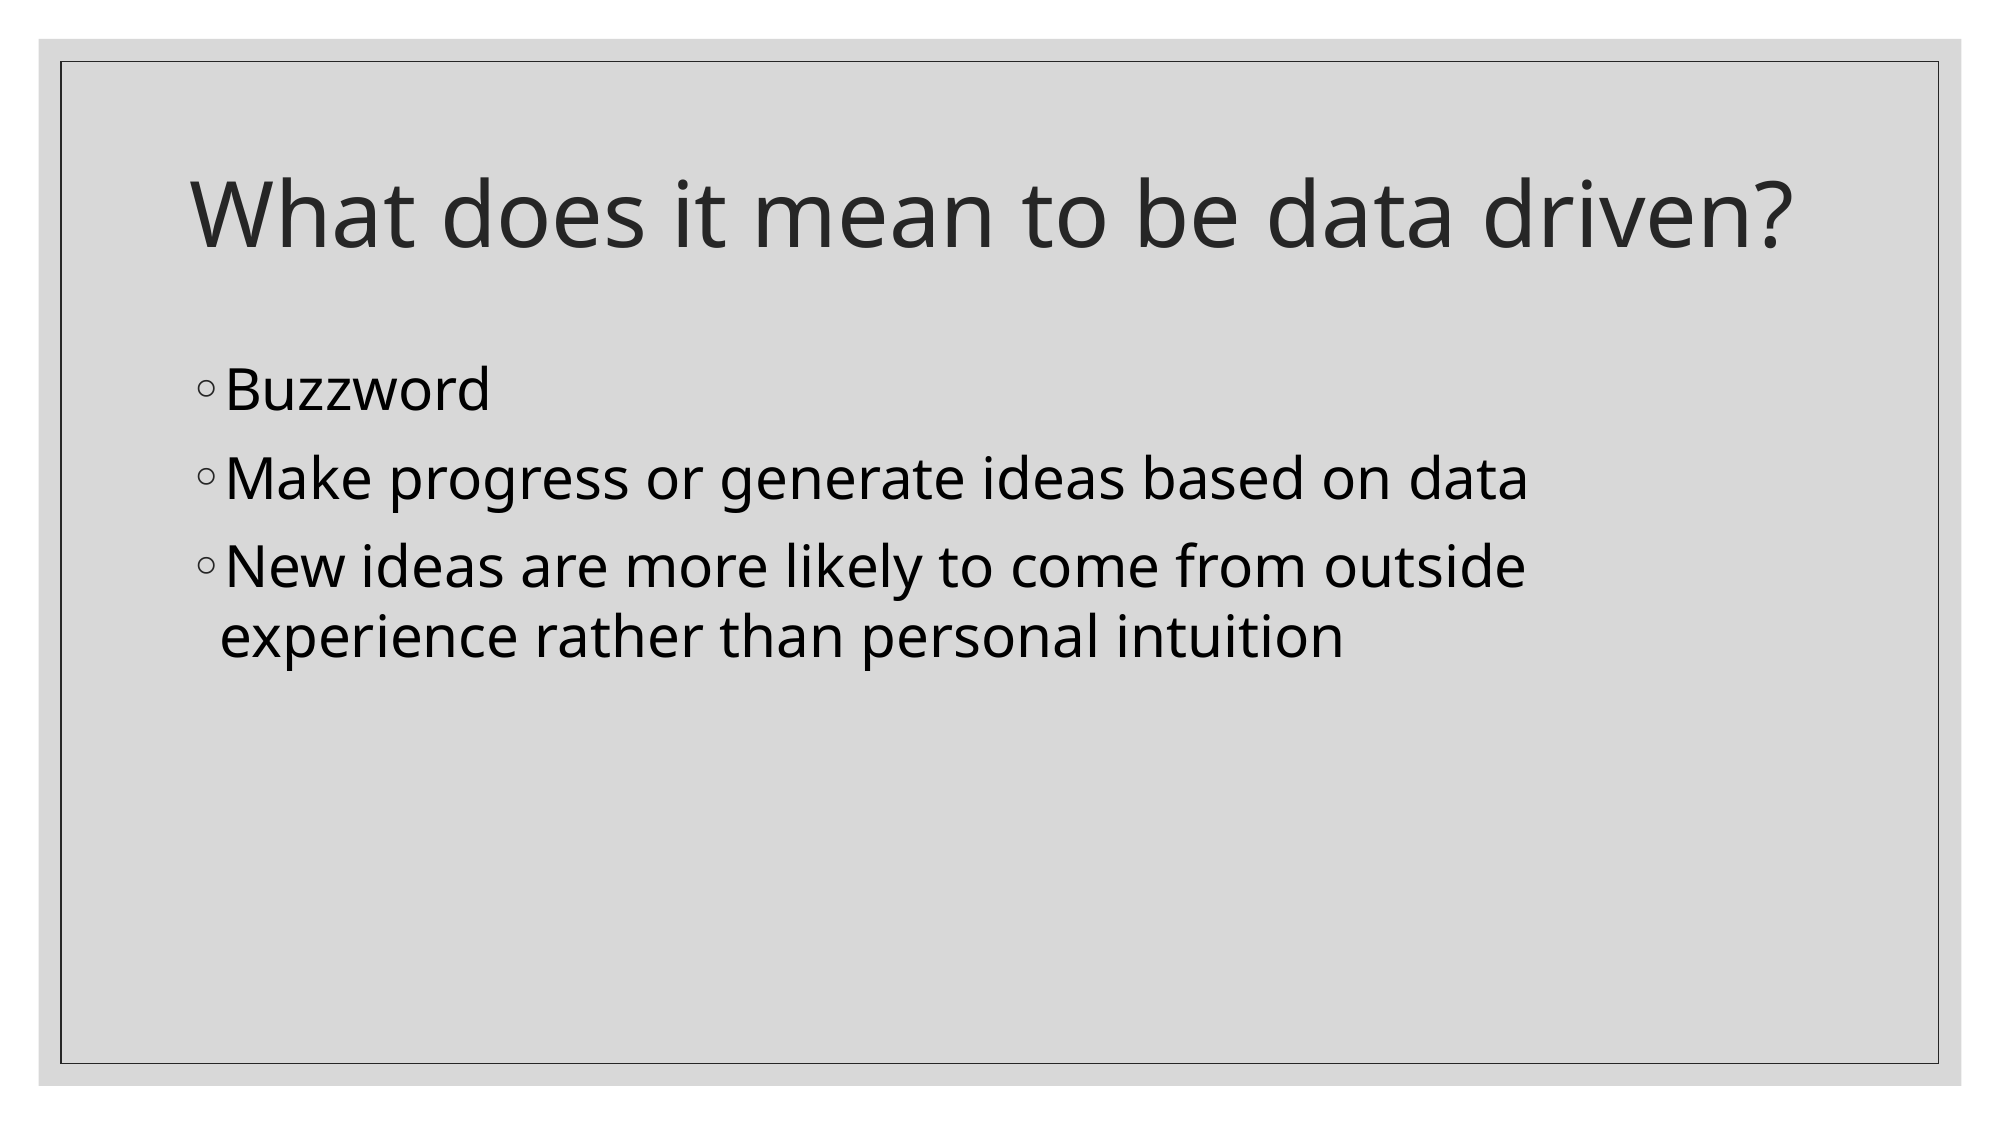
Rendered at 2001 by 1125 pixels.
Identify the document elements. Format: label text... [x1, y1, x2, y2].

title What does it mean to be data driven? [174, 105, 1825, 331]
list Buzzword Make progress or generate ideas based on data New ideas are more likely to come from outside experience rather than personal intuition [174, 345, 1825, 977]
